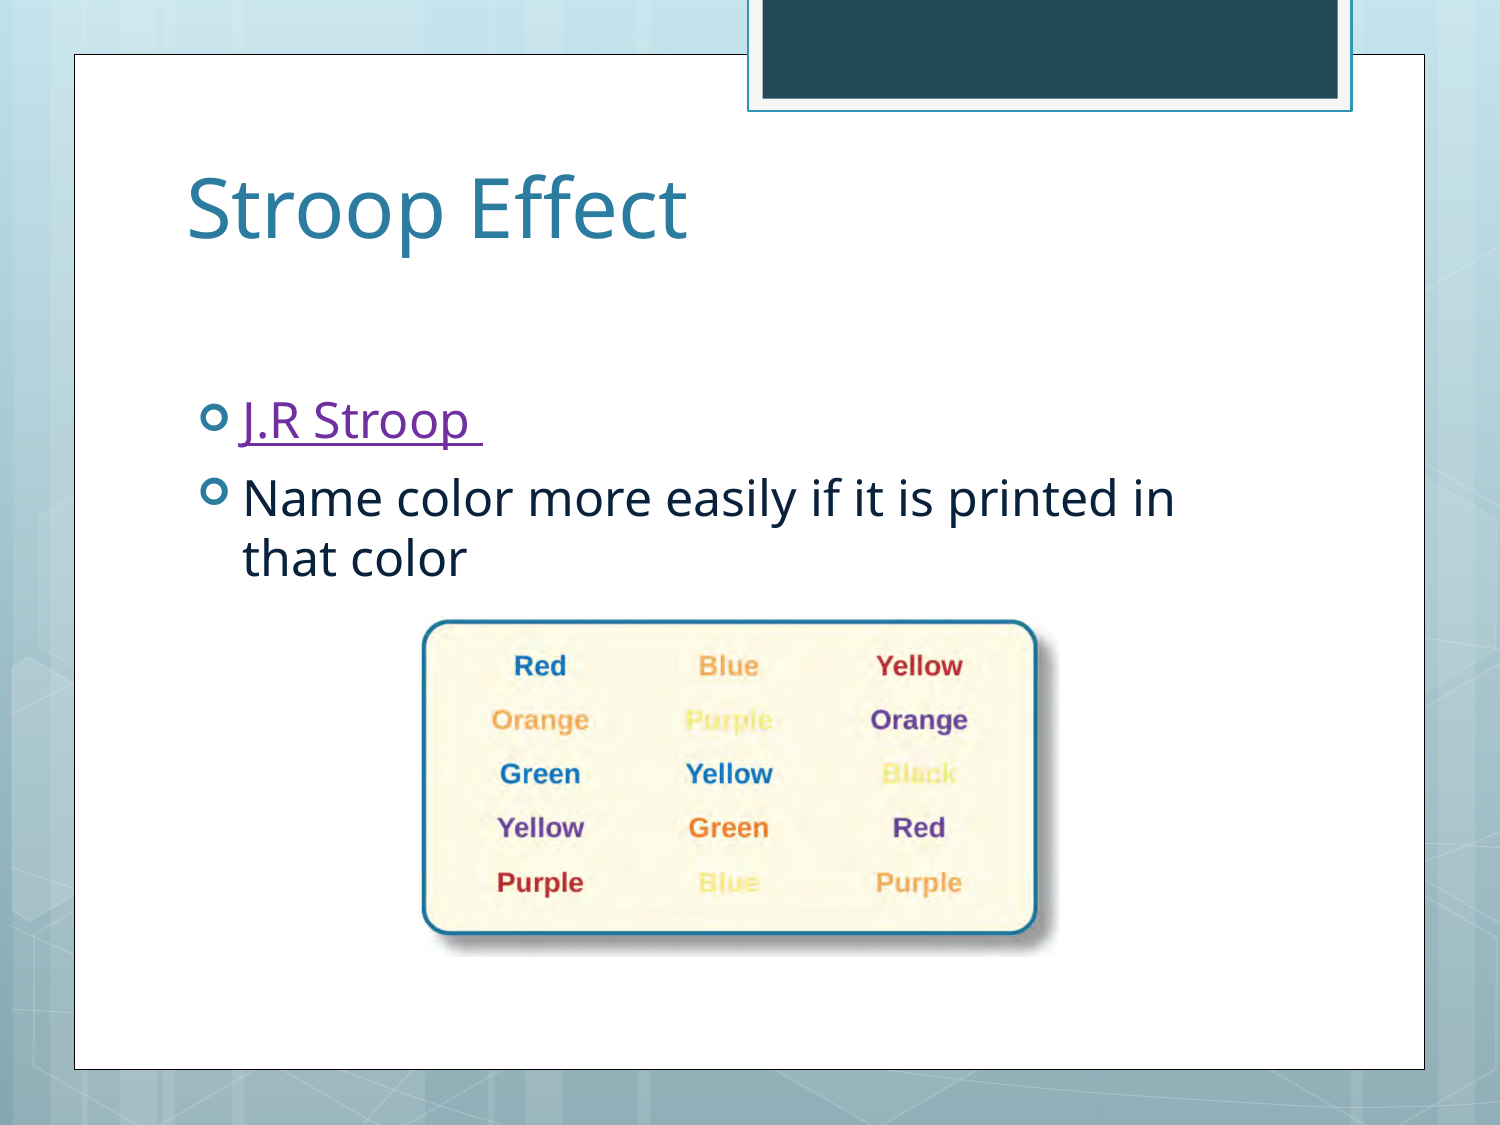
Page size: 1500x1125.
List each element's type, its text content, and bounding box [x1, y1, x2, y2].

title Stroop Effect [171, 74, 1324, 263]
list J.R Stroop Name color more easily if it is printed in that color [171, 381, 1283, 957]
picture [418, 616, 1060, 957]
